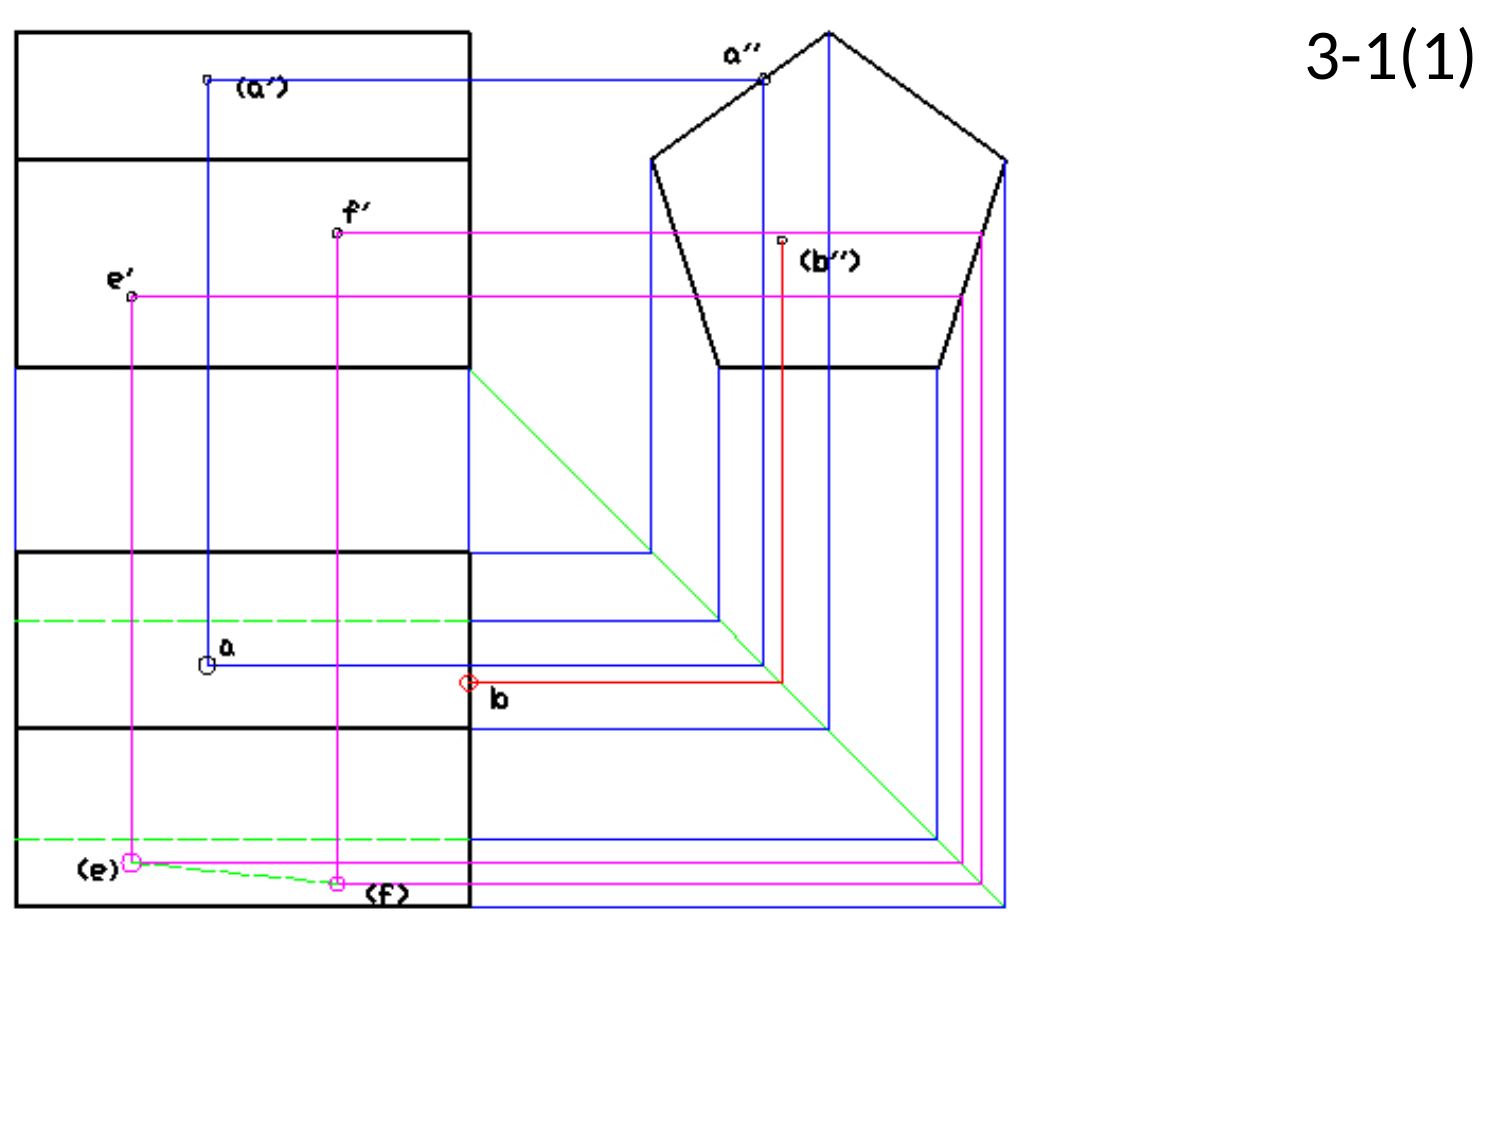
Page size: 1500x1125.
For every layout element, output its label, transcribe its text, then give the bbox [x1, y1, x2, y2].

text_box 3-1(1) [1036, 0, 1495, 102]
picture [0, 0, 1035, 945]
